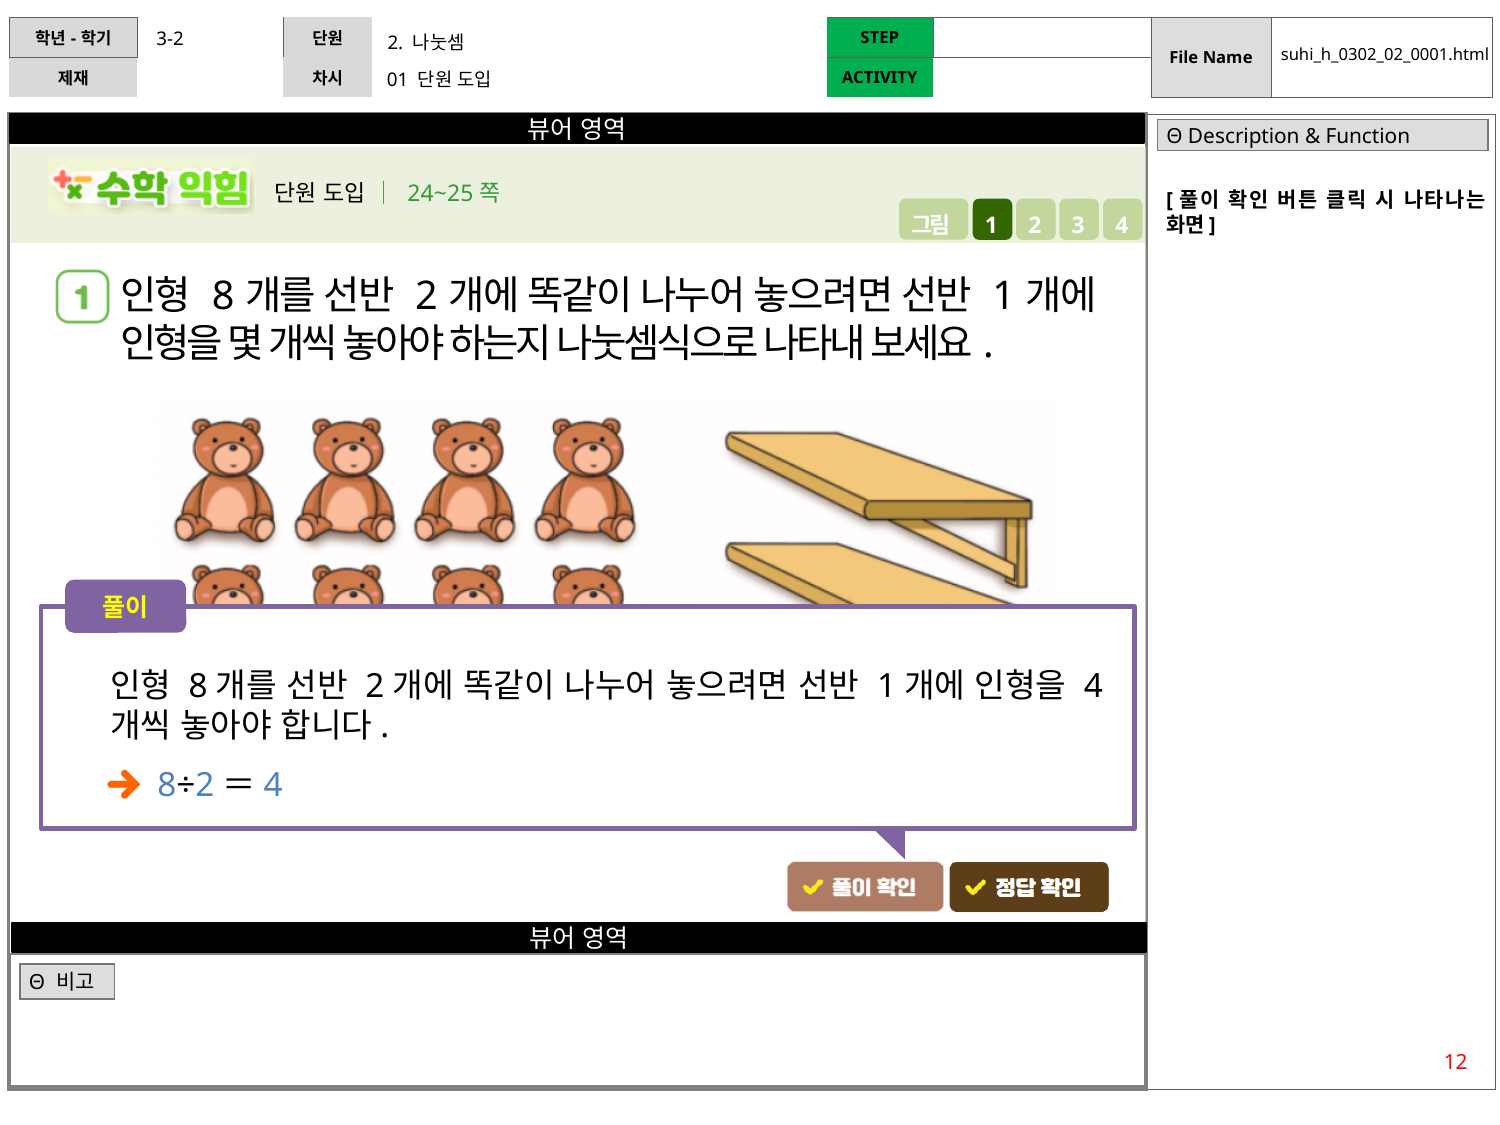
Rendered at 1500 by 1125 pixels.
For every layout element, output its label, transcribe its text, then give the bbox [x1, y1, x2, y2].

text_box 인형 8개를 선반 2개에 똑같이 나누어 놓으려면 선반 1개에 인형을 몇 개씩 놓아야 하는지 나눗셈식으로 나타내 보세요. [105, 263, 1109, 373]
picture [784, 860, 944, 913]
text_box 단원 도입 │ 24~25쪽 [259, 171, 582, 214]
table_header Θ Description & Function [1158, 120, 1487, 150]
picture [948, 860, 1111, 913]
text_box [풀이 확인 버튼 클릭 시 나타나는 화면] [1151, 179, 1500, 344]
text_box 01 단원 도입 [372, 60, 821, 96]
text_box 3-2 [141, 18, 284, 55]
picture [106, 766, 142, 801]
picture [147, 398, 1063, 579]
picture [52, 267, 111, 327]
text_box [893, 189, 1148, 247]
picture [48, 158, 254, 214]
text_box suhi_h_0302_02_0001.html [1266, 36, 1500, 97]
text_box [40, 579, 1136, 860]
text_box 2. 나눗셈 [372, 23, 828, 48]
